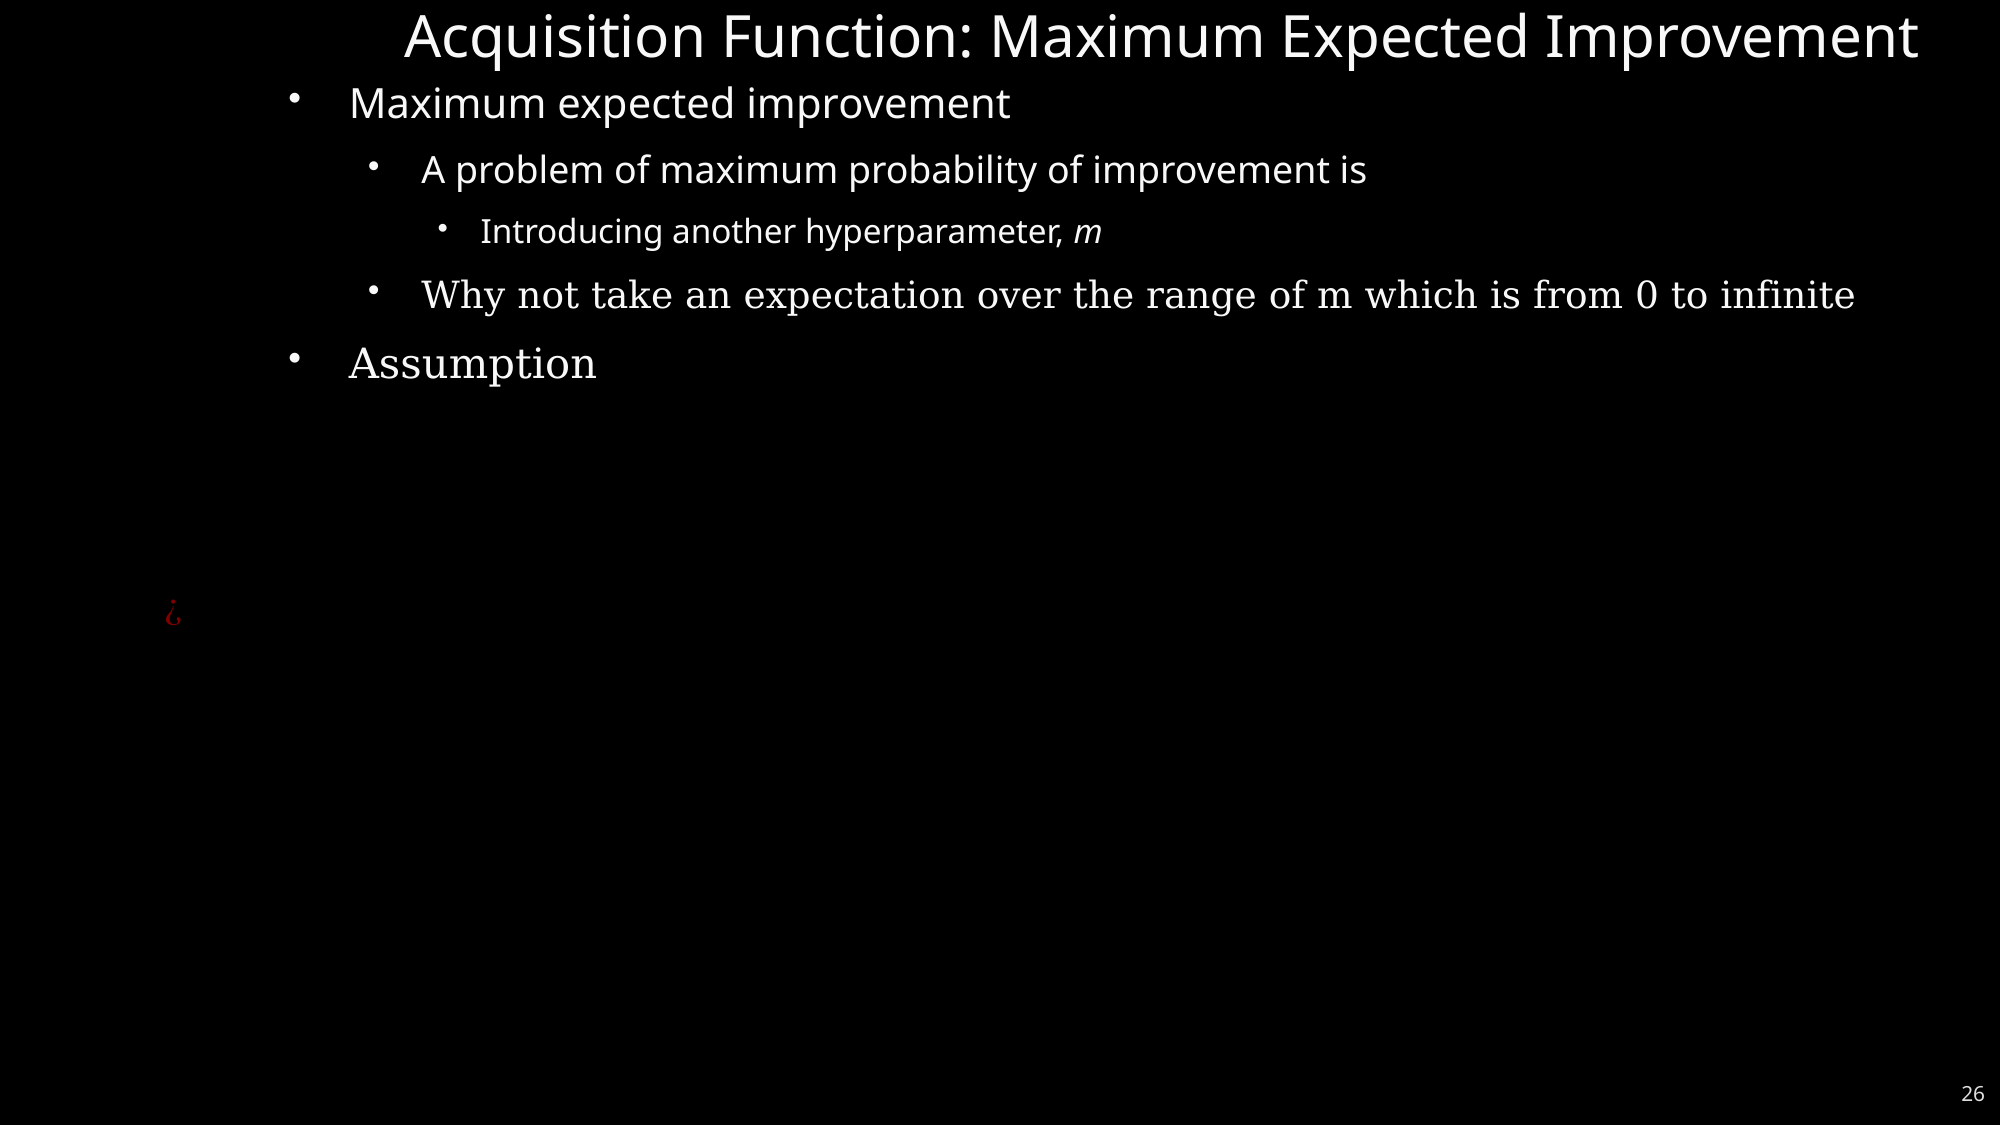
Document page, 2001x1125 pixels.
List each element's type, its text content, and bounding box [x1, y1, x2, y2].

title Acquisition Function: Maximum Expected Improvement [328, 0, 1996, 69]
slide_number 26 [1876, 1065, 2000, 1125]
